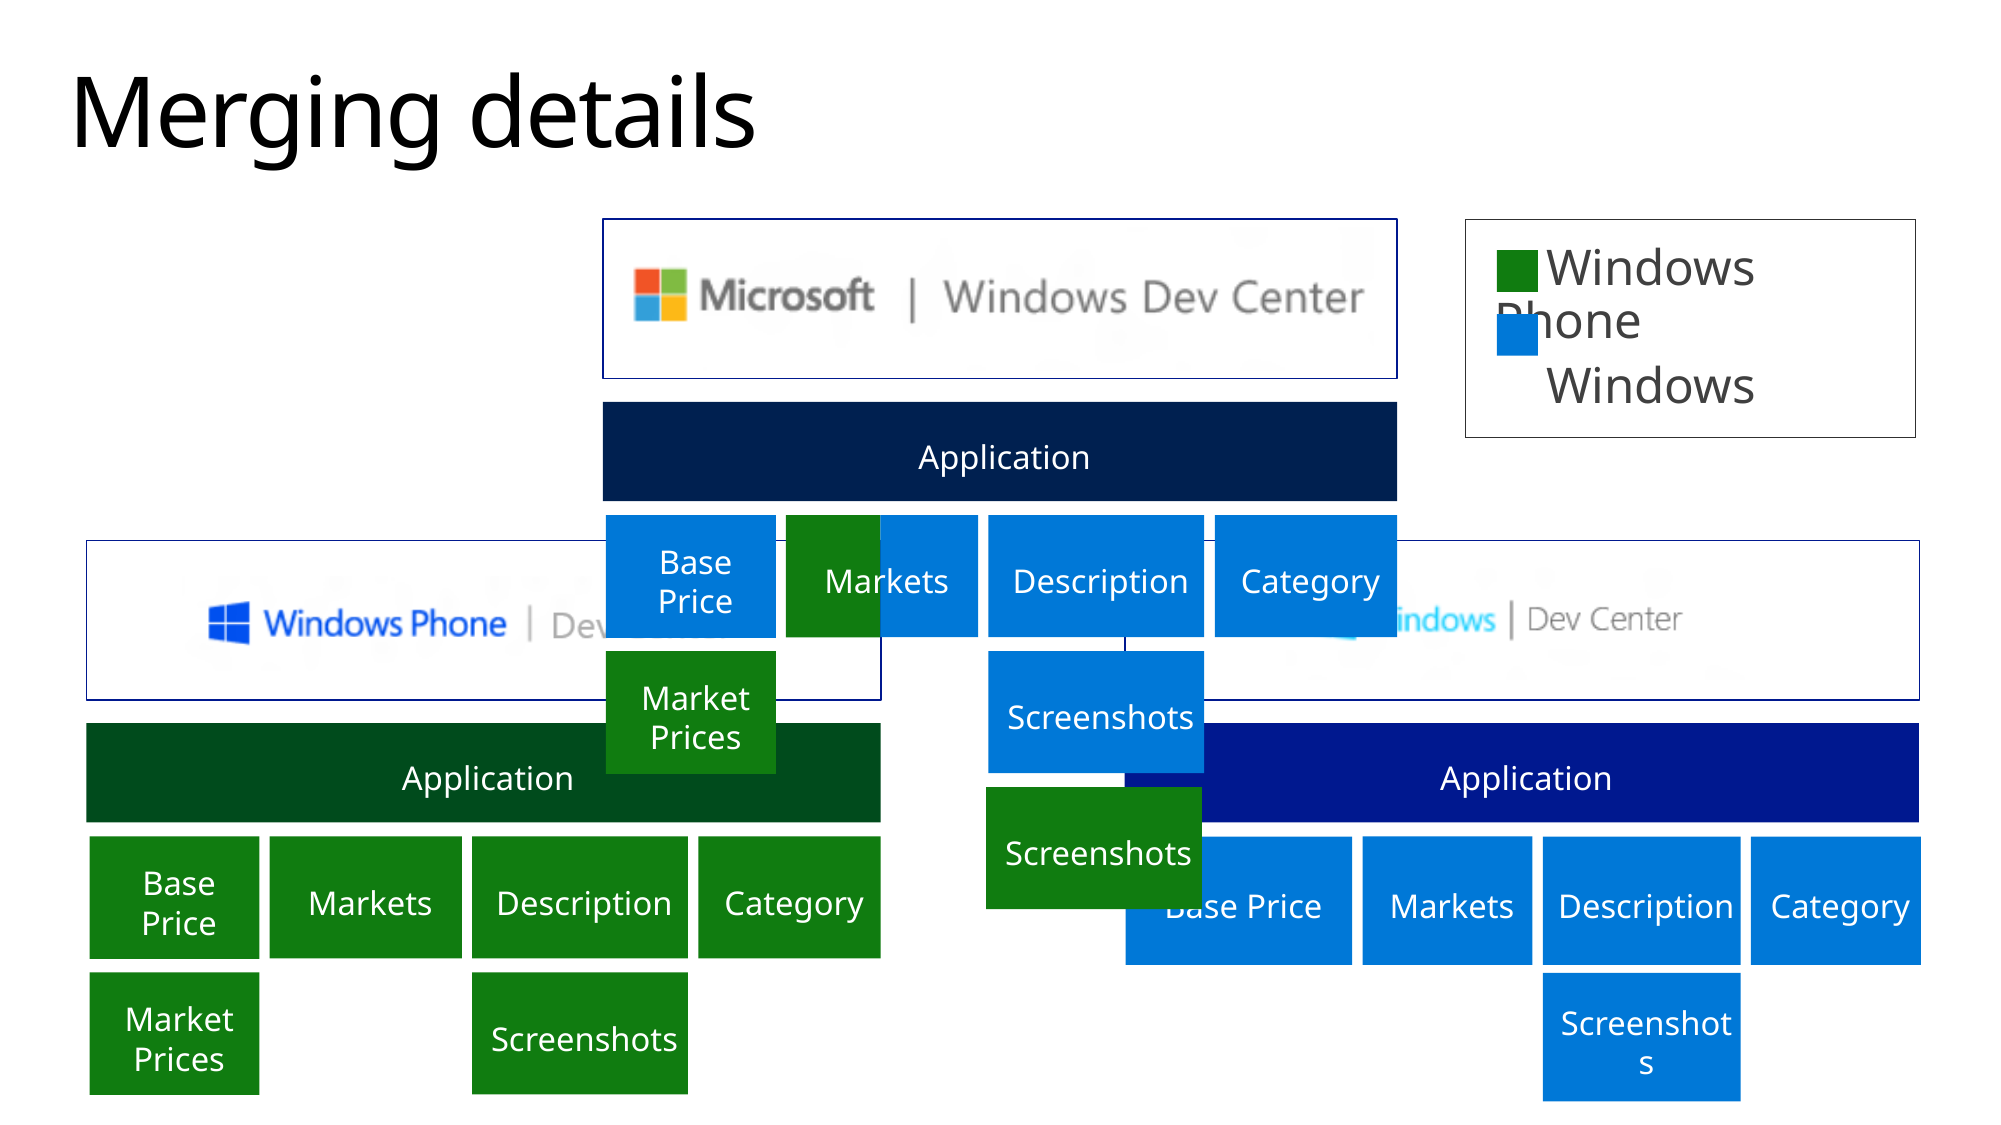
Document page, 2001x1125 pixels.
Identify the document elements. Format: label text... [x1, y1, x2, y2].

text_box Application [86, 722, 881, 823]
text_box Description [471, 836, 689, 959]
text_box Application [1124, 722, 1920, 823]
text_box Screenshots [988, 650, 1205, 774]
text_box Description [988, 514, 1205, 638]
text_box Application [602, 401, 1398, 502]
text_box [1125, 540, 1920, 701]
title Merging details [44, 47, 1957, 196]
text_box Market Prices [89, 972, 260, 1096]
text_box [602, 219, 1398, 379]
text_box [785, 514, 979, 638]
text_box Windows Phone Windows [1465, 219, 1916, 438]
text_box Screenshots [471, 972, 689, 1095]
text_box [1496, 313, 1539, 357]
text_box Market Prices [605, 701, 777, 775]
text_box [1496, 249, 1539, 293]
text_box Category [1750, 836, 1922, 966]
text_box Base Price [1125, 836, 1353, 966]
text_box Screenshots [1542, 972, 1741, 1102]
text_box Base Price [605, 514, 777, 540]
text_box Description [1542, 836, 1741, 966]
text_box Category [1214, 514, 1398, 540]
text_box Base Price [89, 836, 260, 960]
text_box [86, 540, 881, 701]
text_box Screenshots [985, 786, 1203, 910]
text_box Category [698, 836, 881, 959]
text_box Markets [1362, 836, 1533, 966]
text_box Markets [269, 836, 463, 959]
